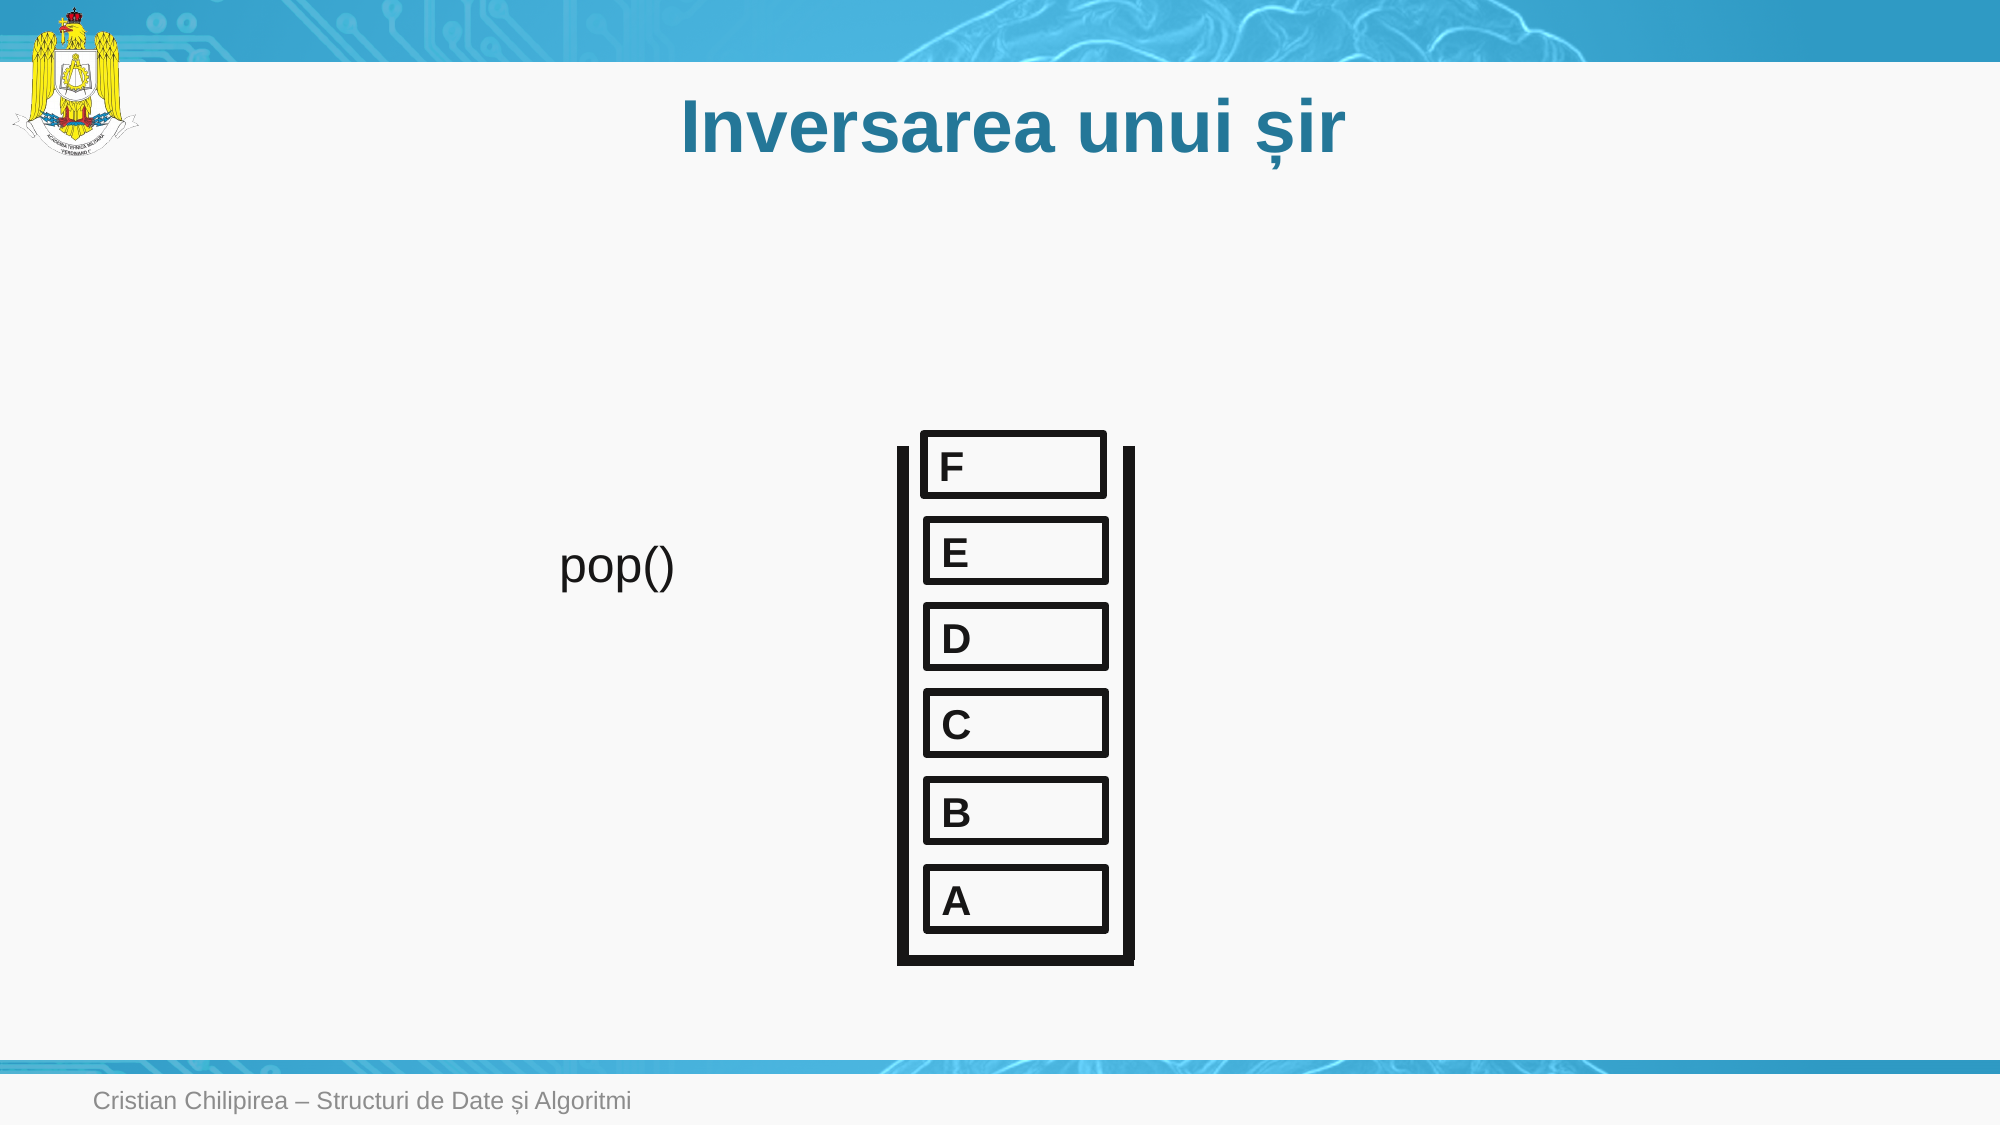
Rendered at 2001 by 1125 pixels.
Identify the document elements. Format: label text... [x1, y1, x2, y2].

footer Cristian Chilipirea – Structuri de Date și Algoritmi [77, 1073, 1338, 1125]
text_box A [926, 867, 1106, 930]
text_box pop() [544, 524, 691, 600]
picture [0, 1060, 2000, 1074]
picture [0, 0, 2000, 156]
title Inversarea unui șir [150, 76, 1876, 180]
text_box D [926, 605, 1106, 668]
text_box B [926, 779, 1106, 842]
text_box E [926, 519, 1106, 582]
text_box C [926, 691, 1106, 755]
text_box F [923, 433, 1104, 496]
